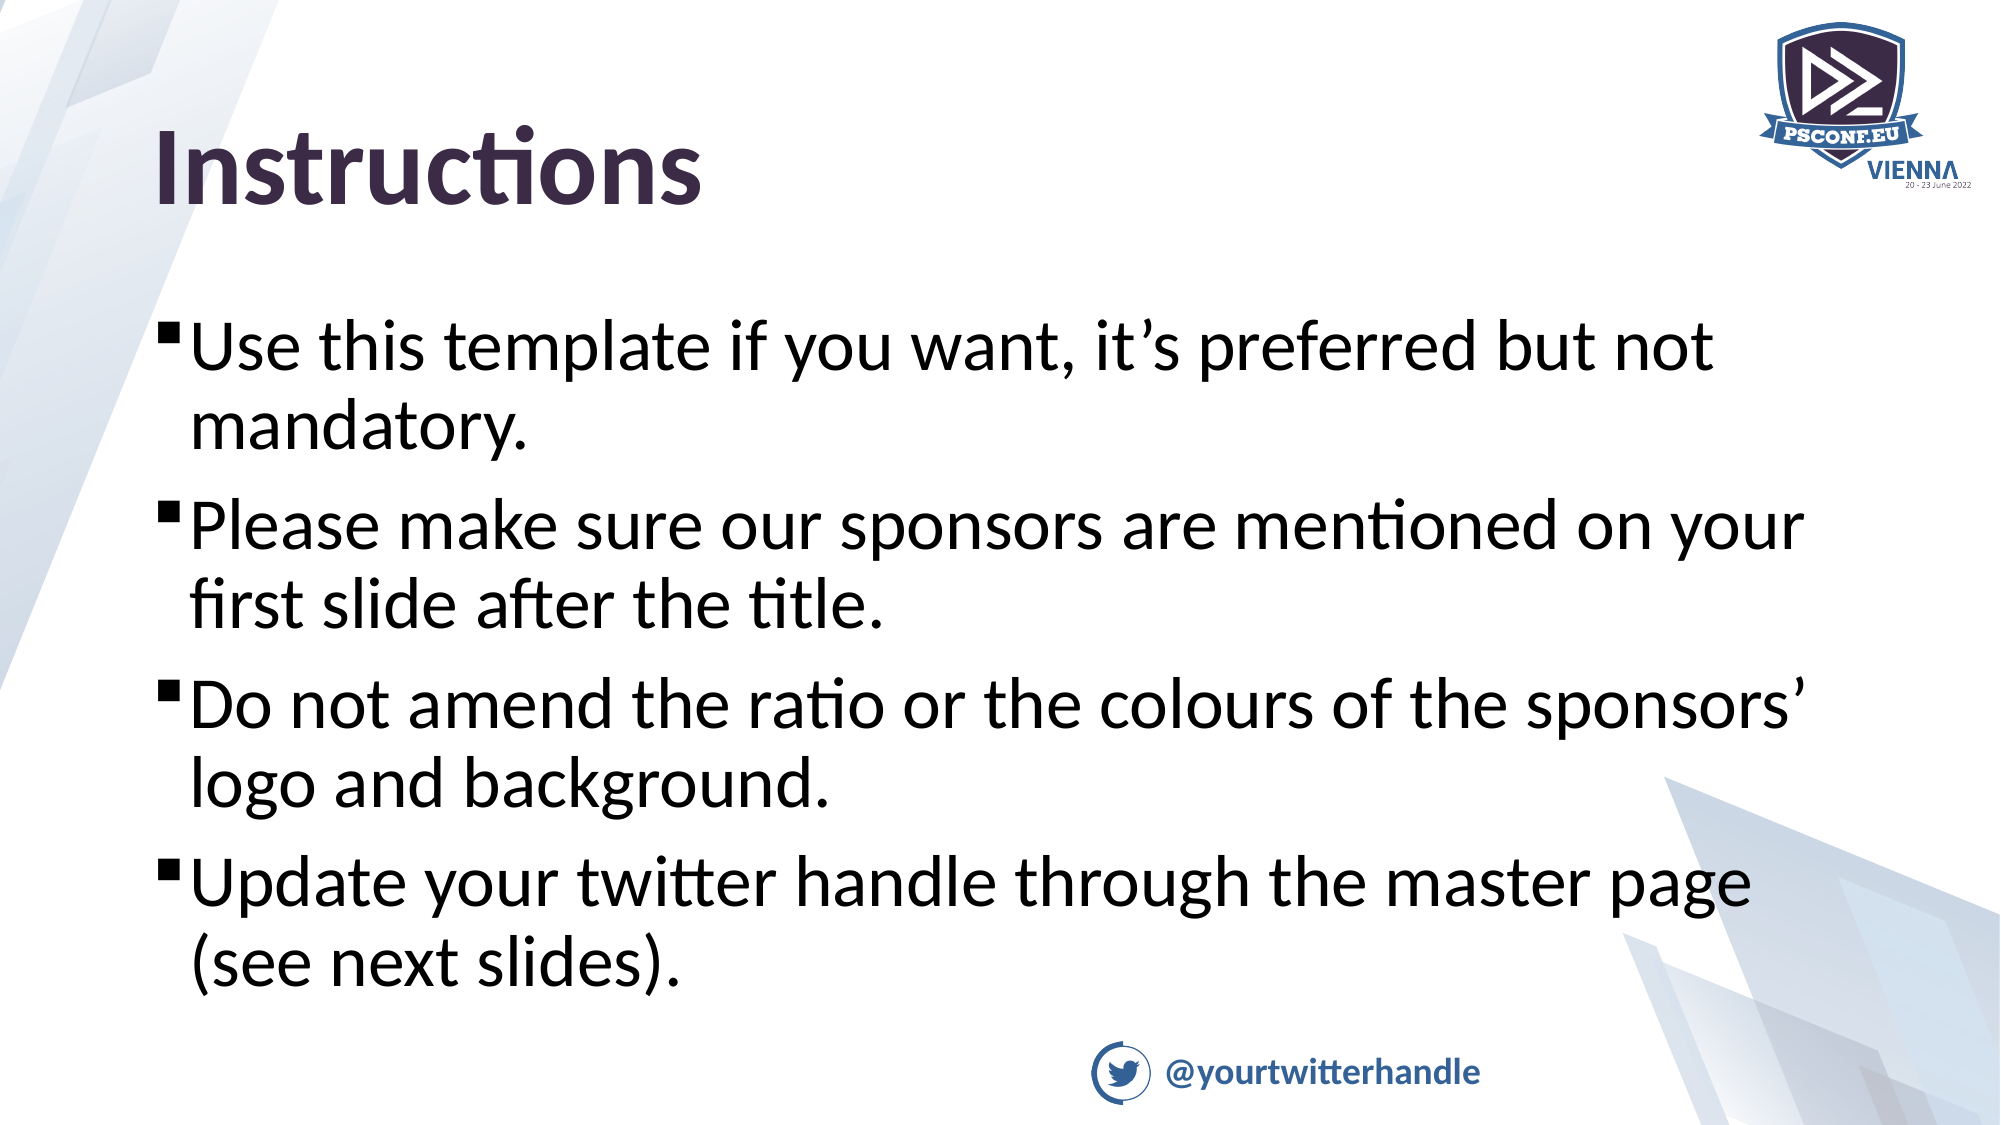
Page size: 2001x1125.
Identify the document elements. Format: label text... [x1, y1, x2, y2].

list Use this template if you want, it’s preferred but not mandatory. Please make sure our sponsors are mentioned on your first slide after the title. Do not amend the ratio or the colours of the sponsors’ logo and background. Update your twitter handle through the master page (see next slides). [137, 299, 1863, 1014]
picture [0, 0, 2000, 1125]
title Instructions [137, 59, 1735, 278]
